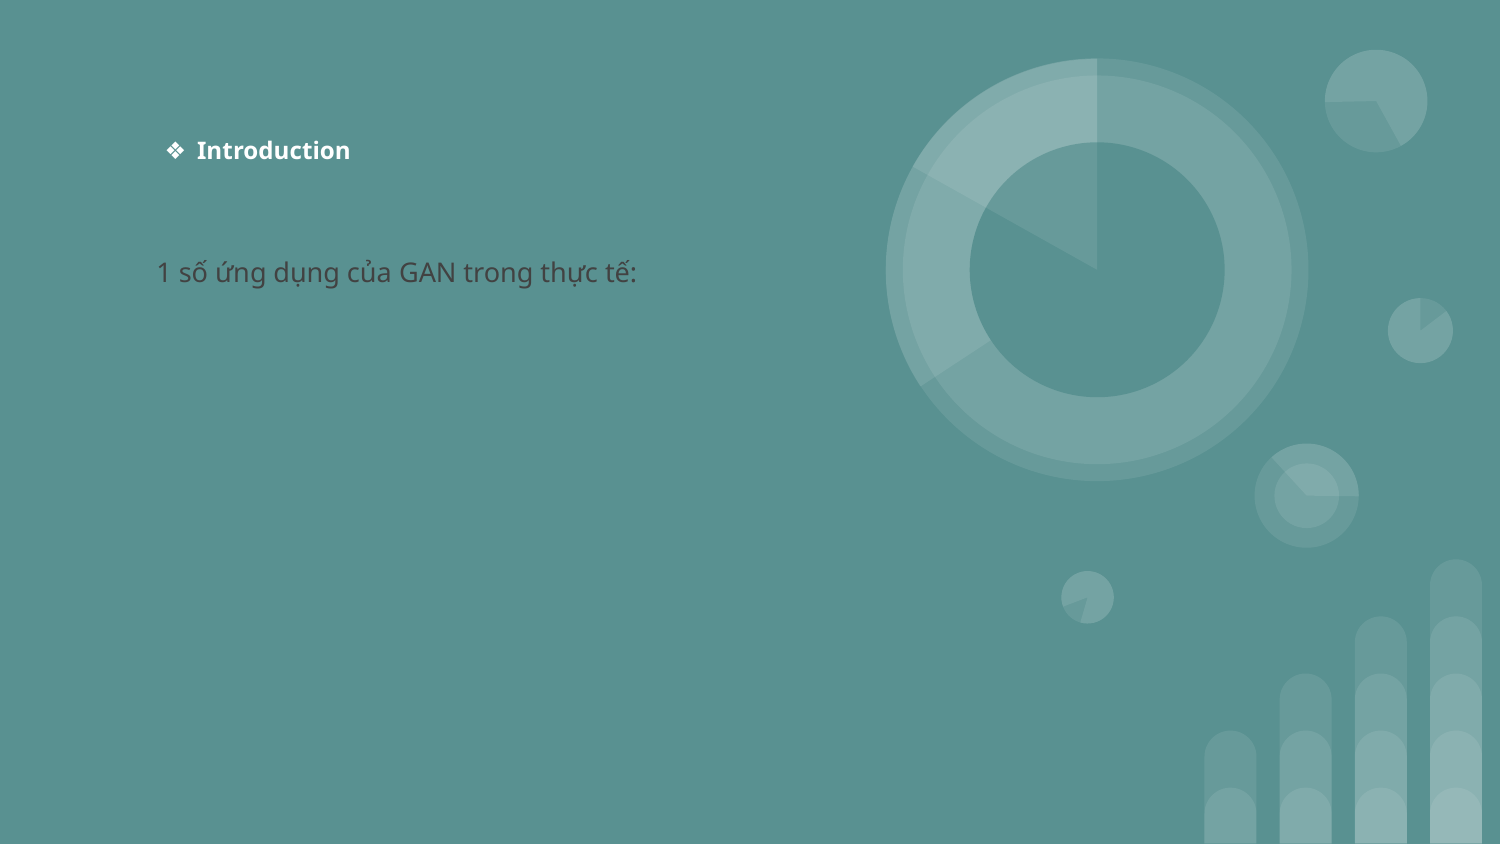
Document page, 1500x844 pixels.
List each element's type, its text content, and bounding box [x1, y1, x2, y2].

text_box 1 số ứng dụng của GAN trong thực tế: [141, 239, 1393, 303]
title Introduction [141, 86, 518, 180]
